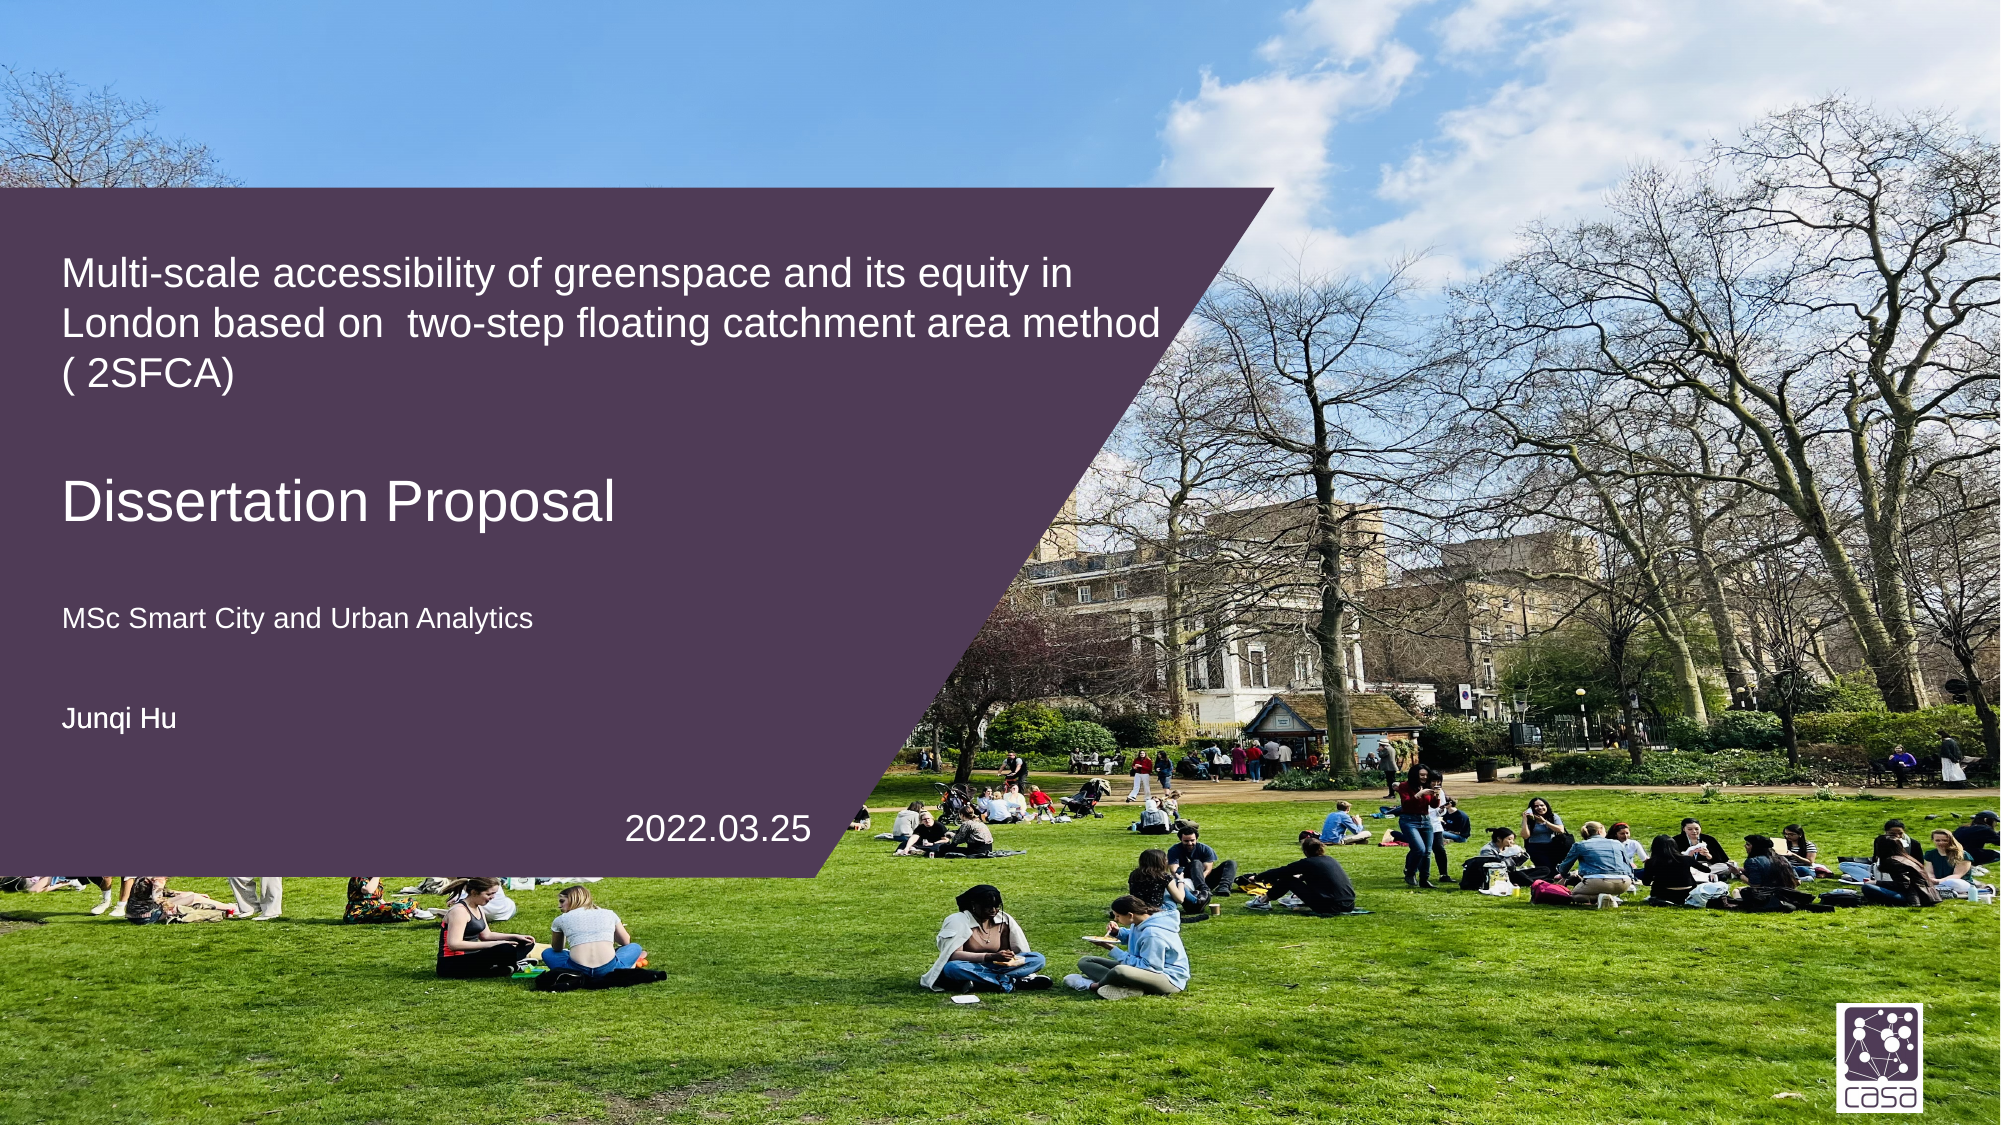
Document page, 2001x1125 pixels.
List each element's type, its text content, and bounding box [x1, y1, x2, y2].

text_box 2022.03.25 [609, 796, 827, 856]
text_box [0, 186, 1277, 879]
text_box Multi-scale accessibility of greenspace and its equity in London based on two-step floating catchment area method ( 2SFCA) [46, 238, 1220, 404]
picture [0, 0, 2001, 1125]
text_box Dissertation Proposal [46, 455, 681, 541]
text_box Junqi Hu [46, 692, 566, 743]
text_box MSc Smart City and Urban Analytics [46, 591, 566, 642]
